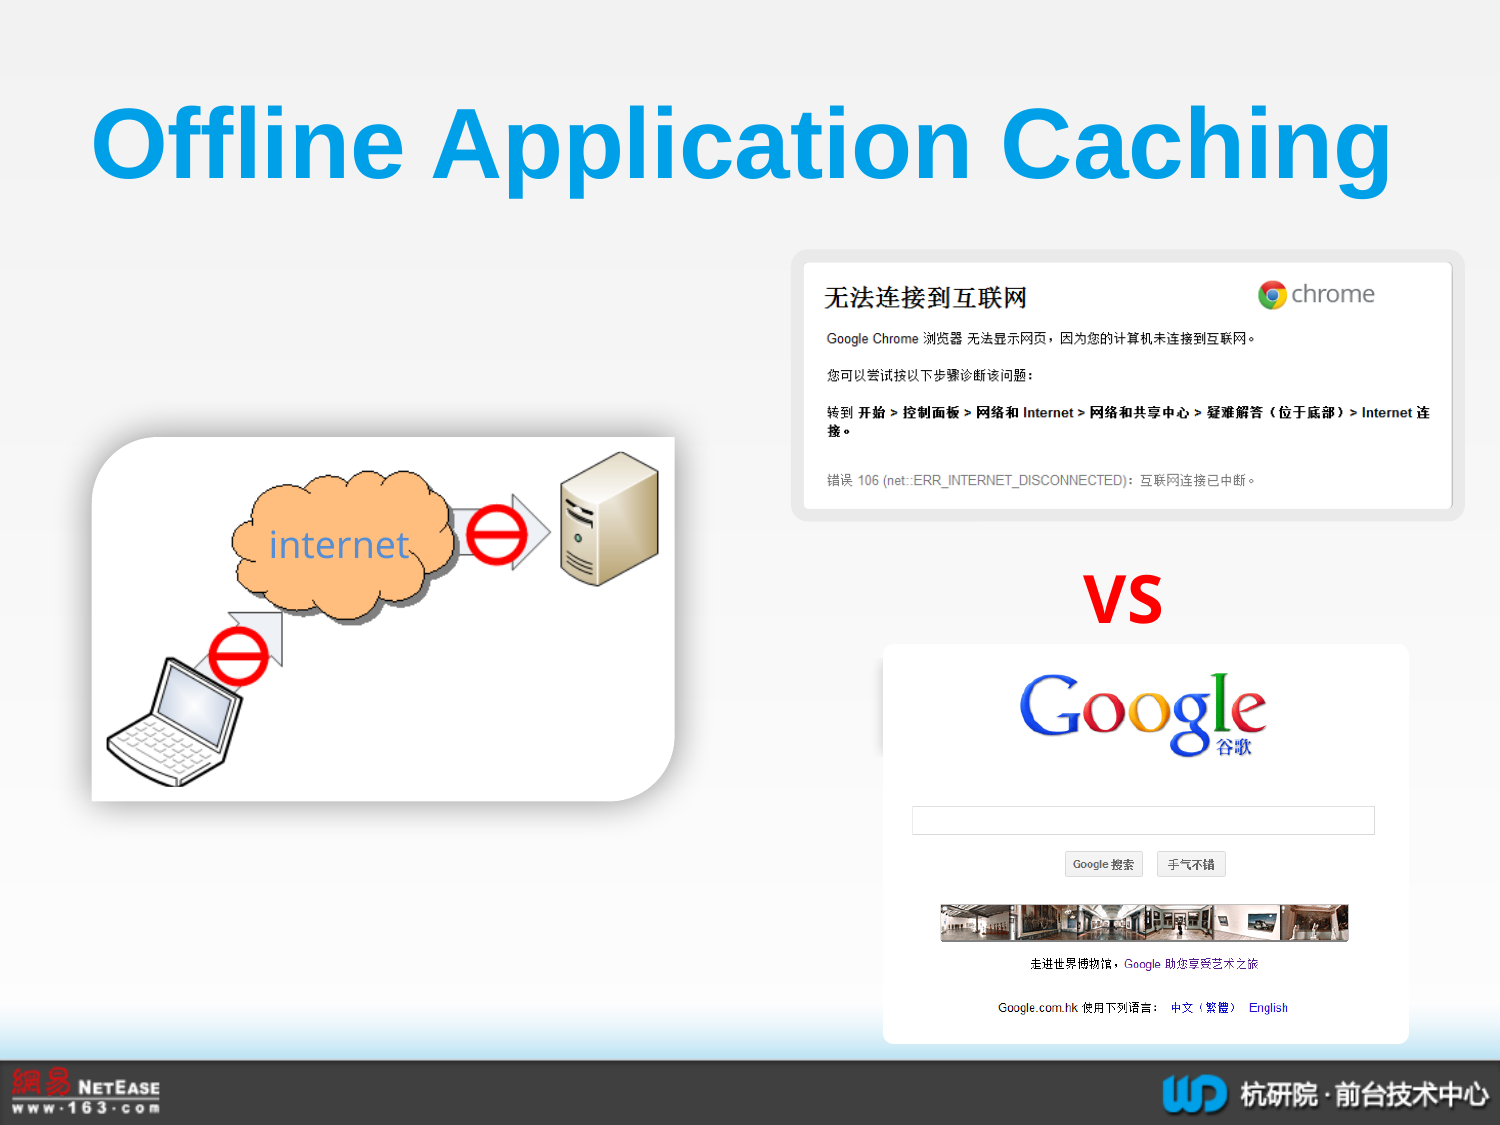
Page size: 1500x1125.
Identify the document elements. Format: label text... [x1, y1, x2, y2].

text_box VS [1068, 549, 1199, 644]
title Offline Application Caching [74, 44, 1426, 233]
picture [0, 0, 1500, 1125]
